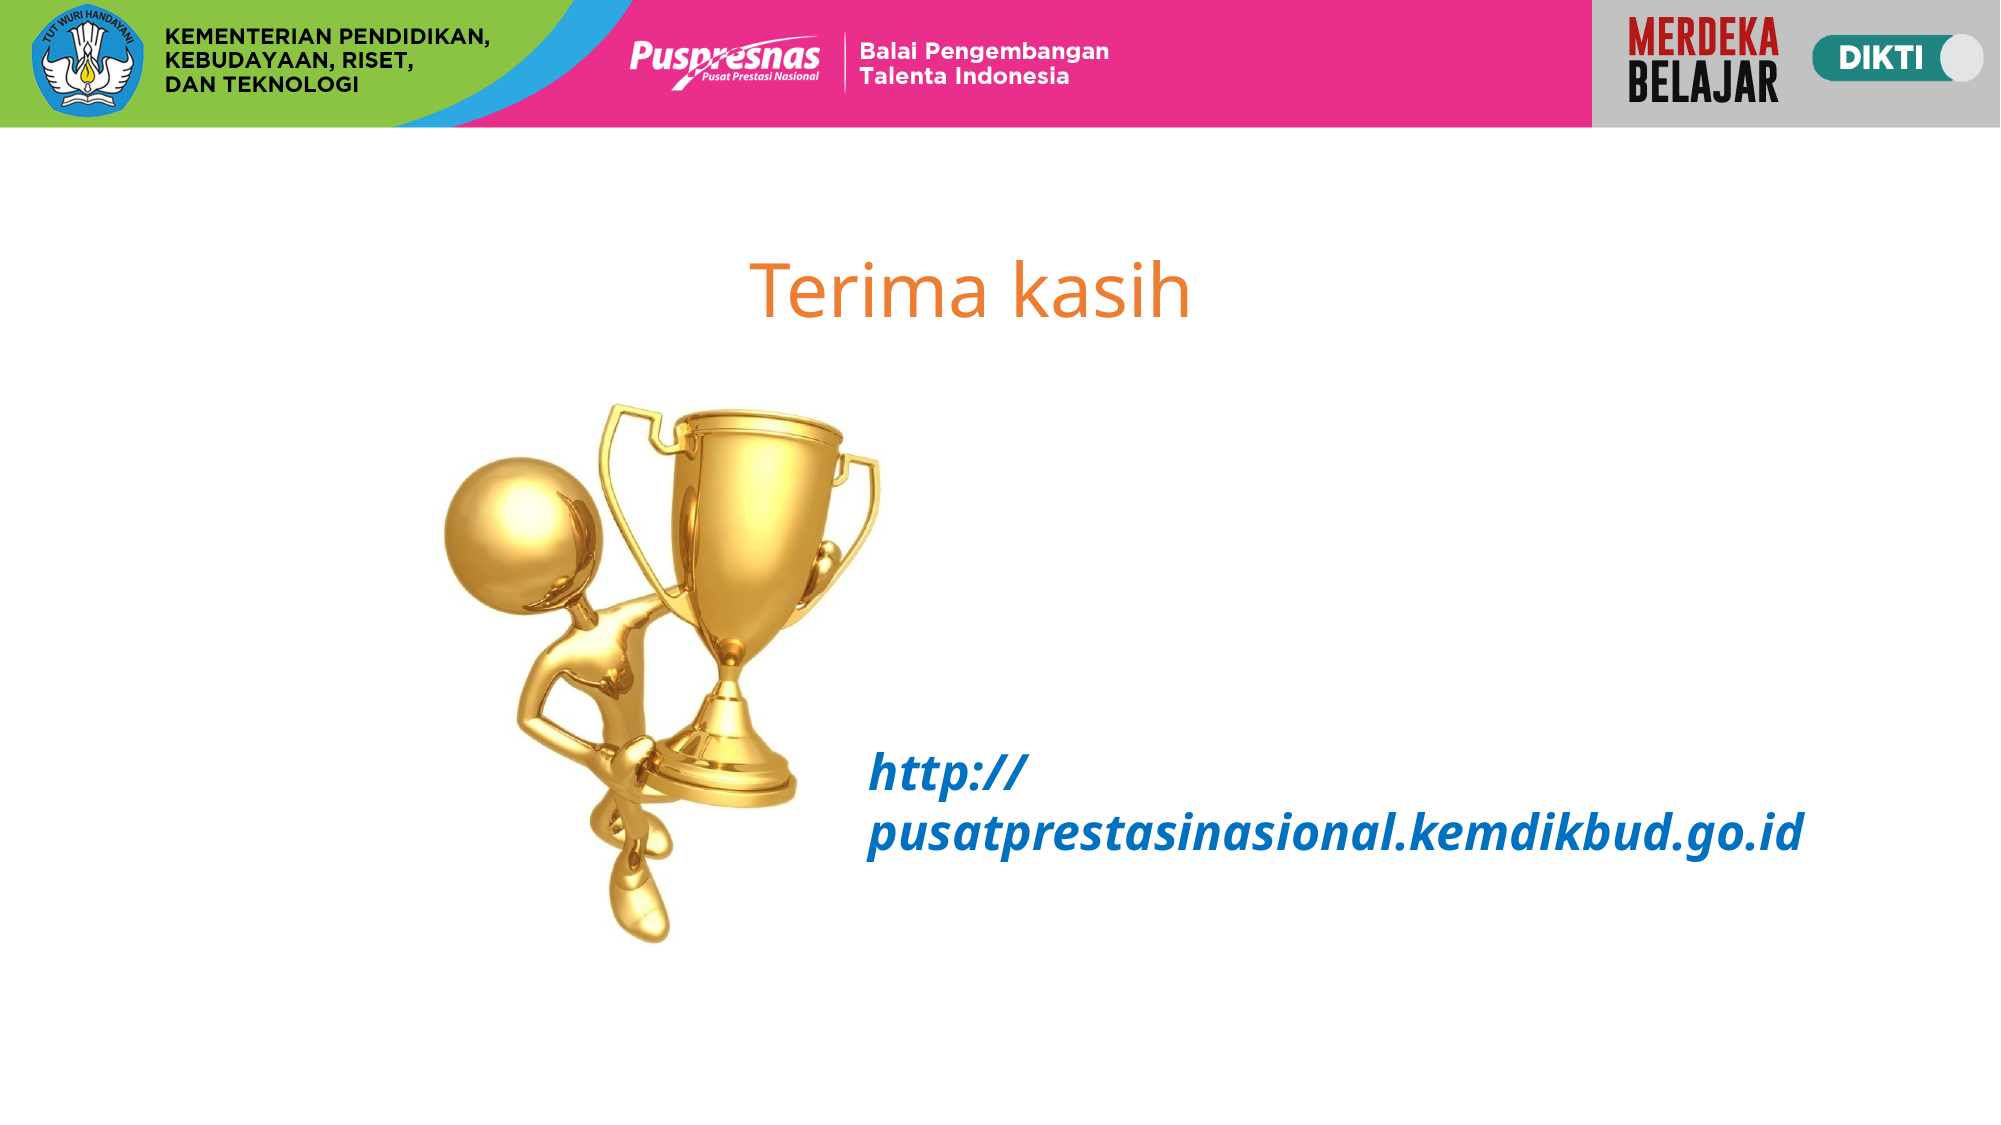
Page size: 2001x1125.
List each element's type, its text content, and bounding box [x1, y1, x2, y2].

text_box http://pusatprestasinasional.kemdikbud.go.id [942, 733, 1884, 869]
picture [0, 0, 2000, 135]
picture [378, 390, 942, 955]
text_box Terima kasih [443, 235, 1500, 341]
